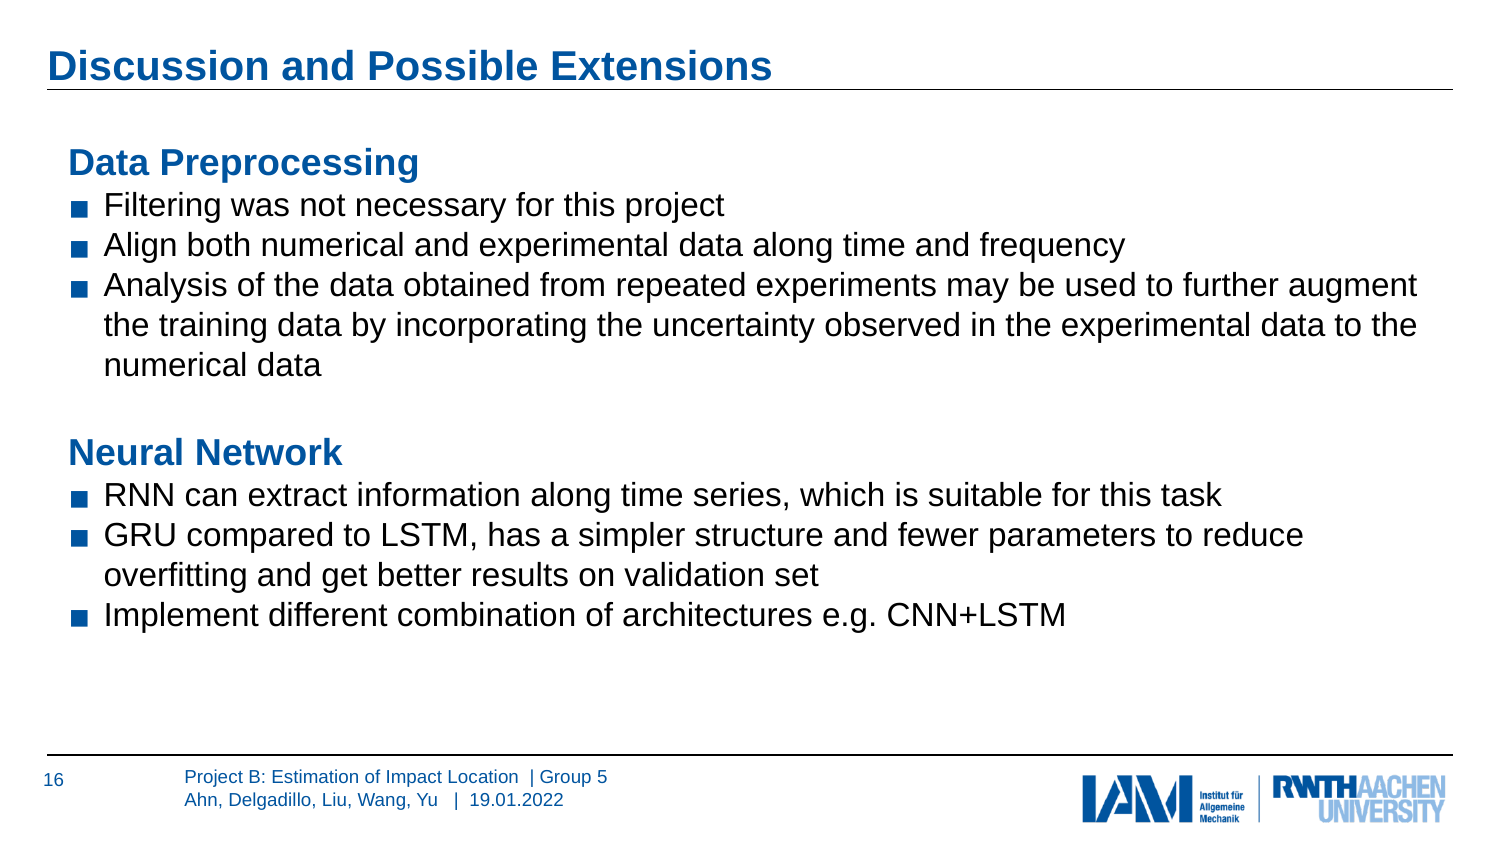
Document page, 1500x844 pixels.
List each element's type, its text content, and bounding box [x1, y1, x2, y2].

picture [1068, 752, 1459, 844]
title Discussion and Possible Extensions [47, 22, 1453, 89]
list Data Preprocessing Filtering was not necessary for this project Align both numerical and experimental data along time and frequency Analysis of the data obtained from repeated experiments may be used to further augment the training data by incorporating the uncertainty observed in the experimental data to the numerical data Neural Network RNN can extract information along time series, which is suitable for this task GRU compared to LSTM, has a simpler structure and fewer parameters to reduce overfitting and get better results on validation set Implement different combination of architectures e.g. CNN+LSTM [68, 138, 1453, 706]
